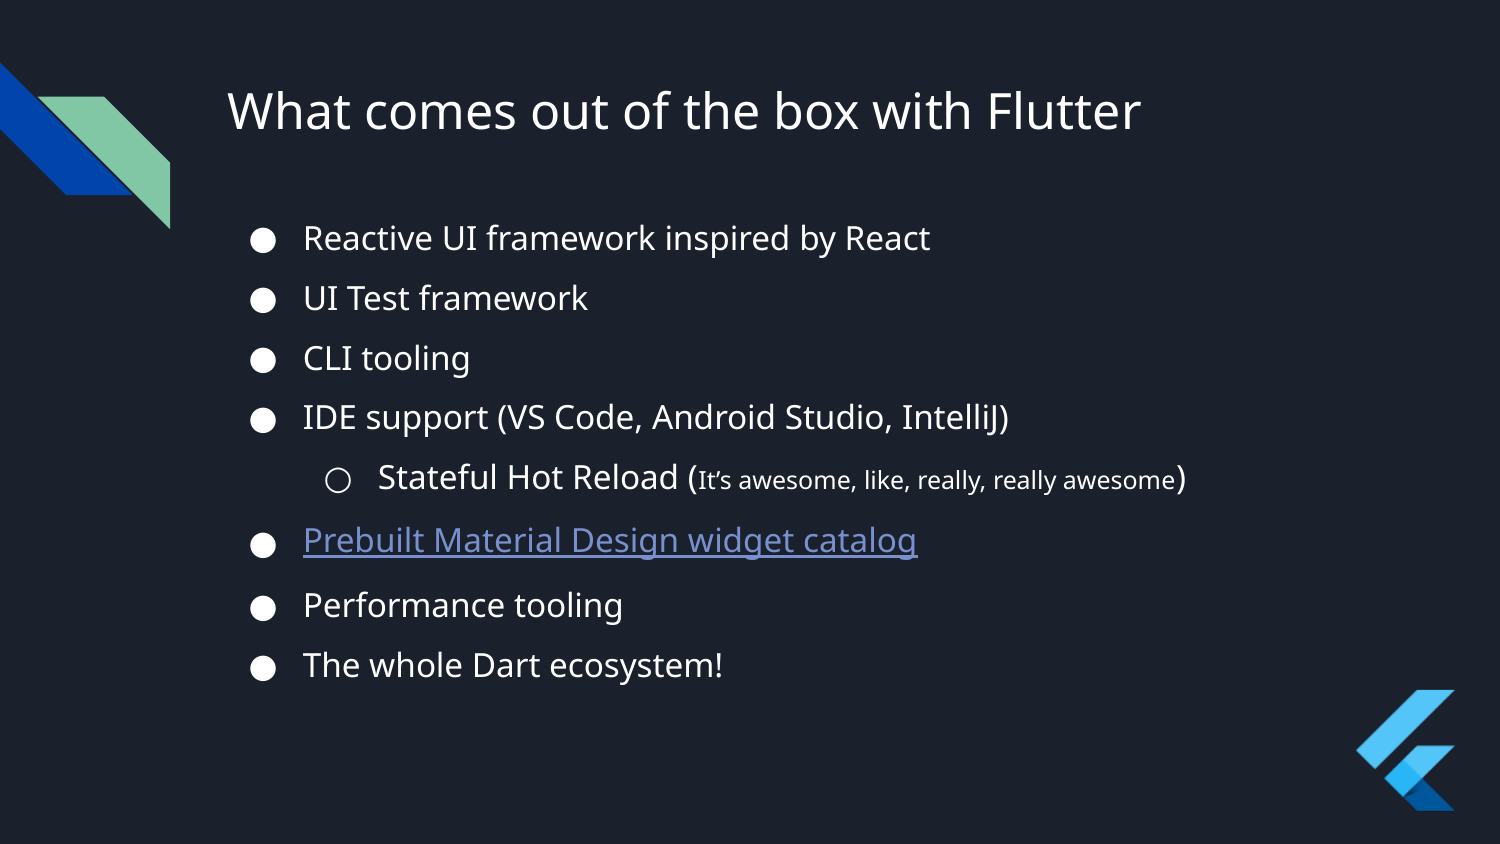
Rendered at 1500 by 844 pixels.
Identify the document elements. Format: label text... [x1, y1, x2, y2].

title What comes out of the box with Flutter [212, 64, 1368, 182]
list Reactive UI framework inspired by React UI Test framework CLI tooling IDE support (VS Code, Android Studio, IntelliJ) Stateful Hot Reload (It’s awesome, like, really, really awesome) Prebuilt Material Design widget catalog Performance tooling The whole Dart ecosystem! [212, 182, 1368, 776]
picture [1339, 682, 1475, 819]
